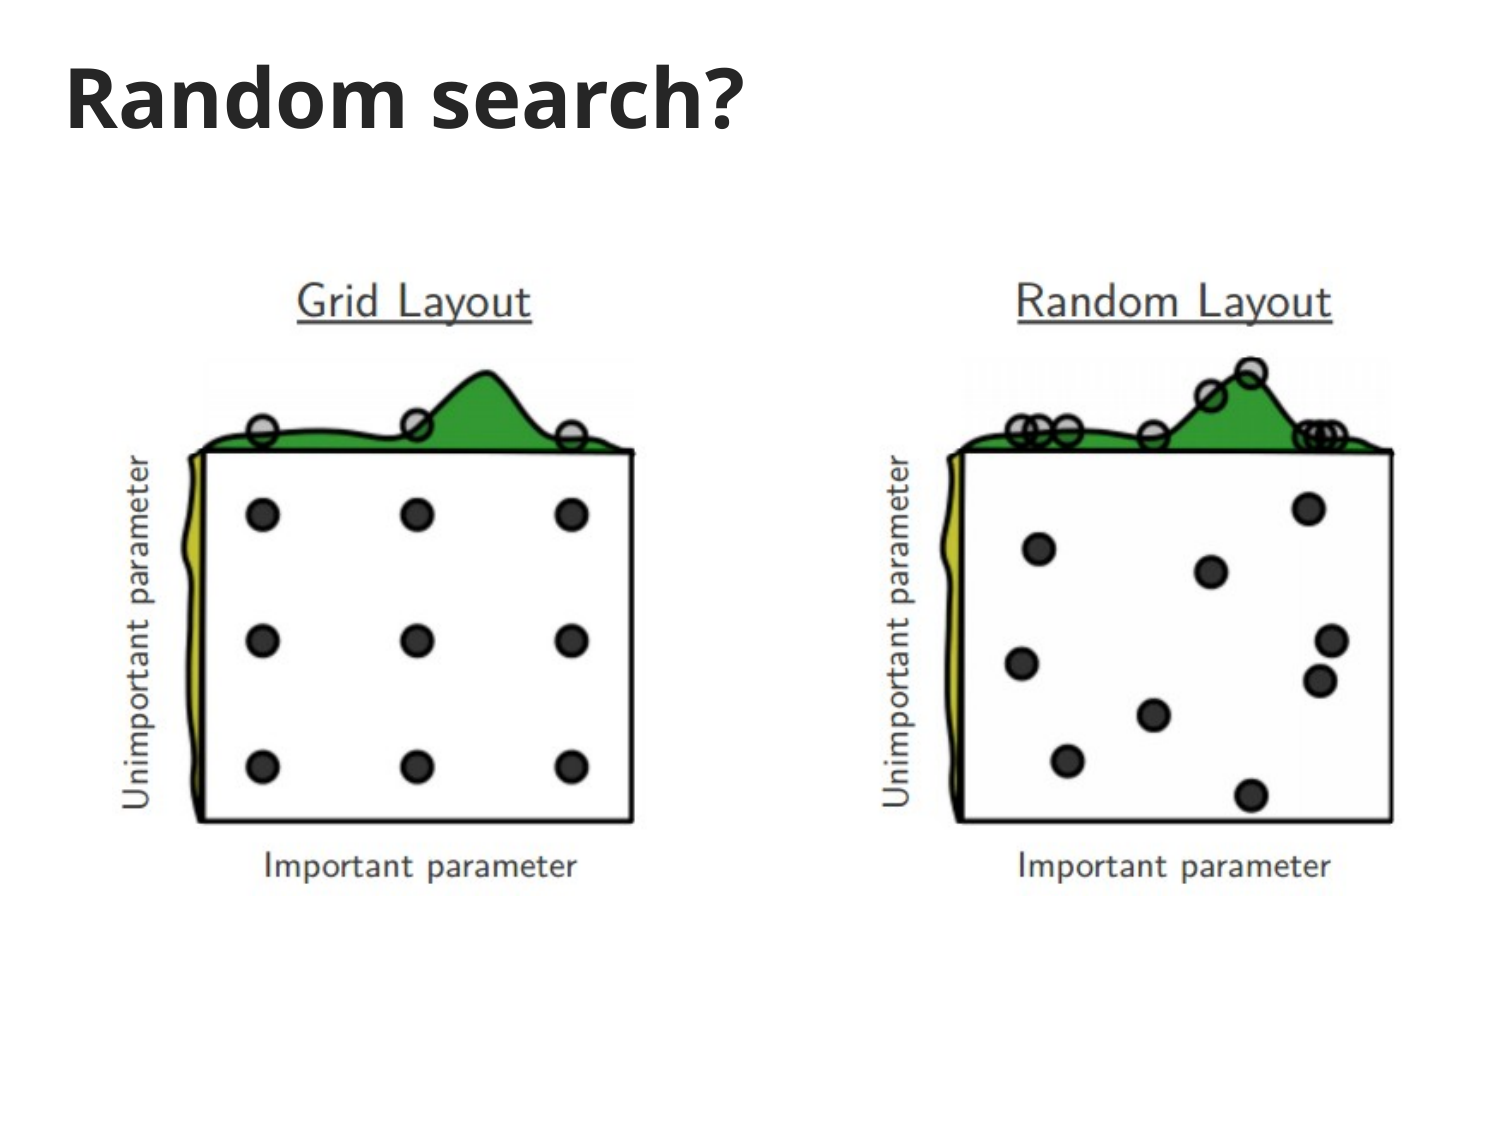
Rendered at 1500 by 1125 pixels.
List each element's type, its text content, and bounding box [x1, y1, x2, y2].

title Random search? [48, 41, 1456, 149]
picture [111, 266, 1403, 897]
